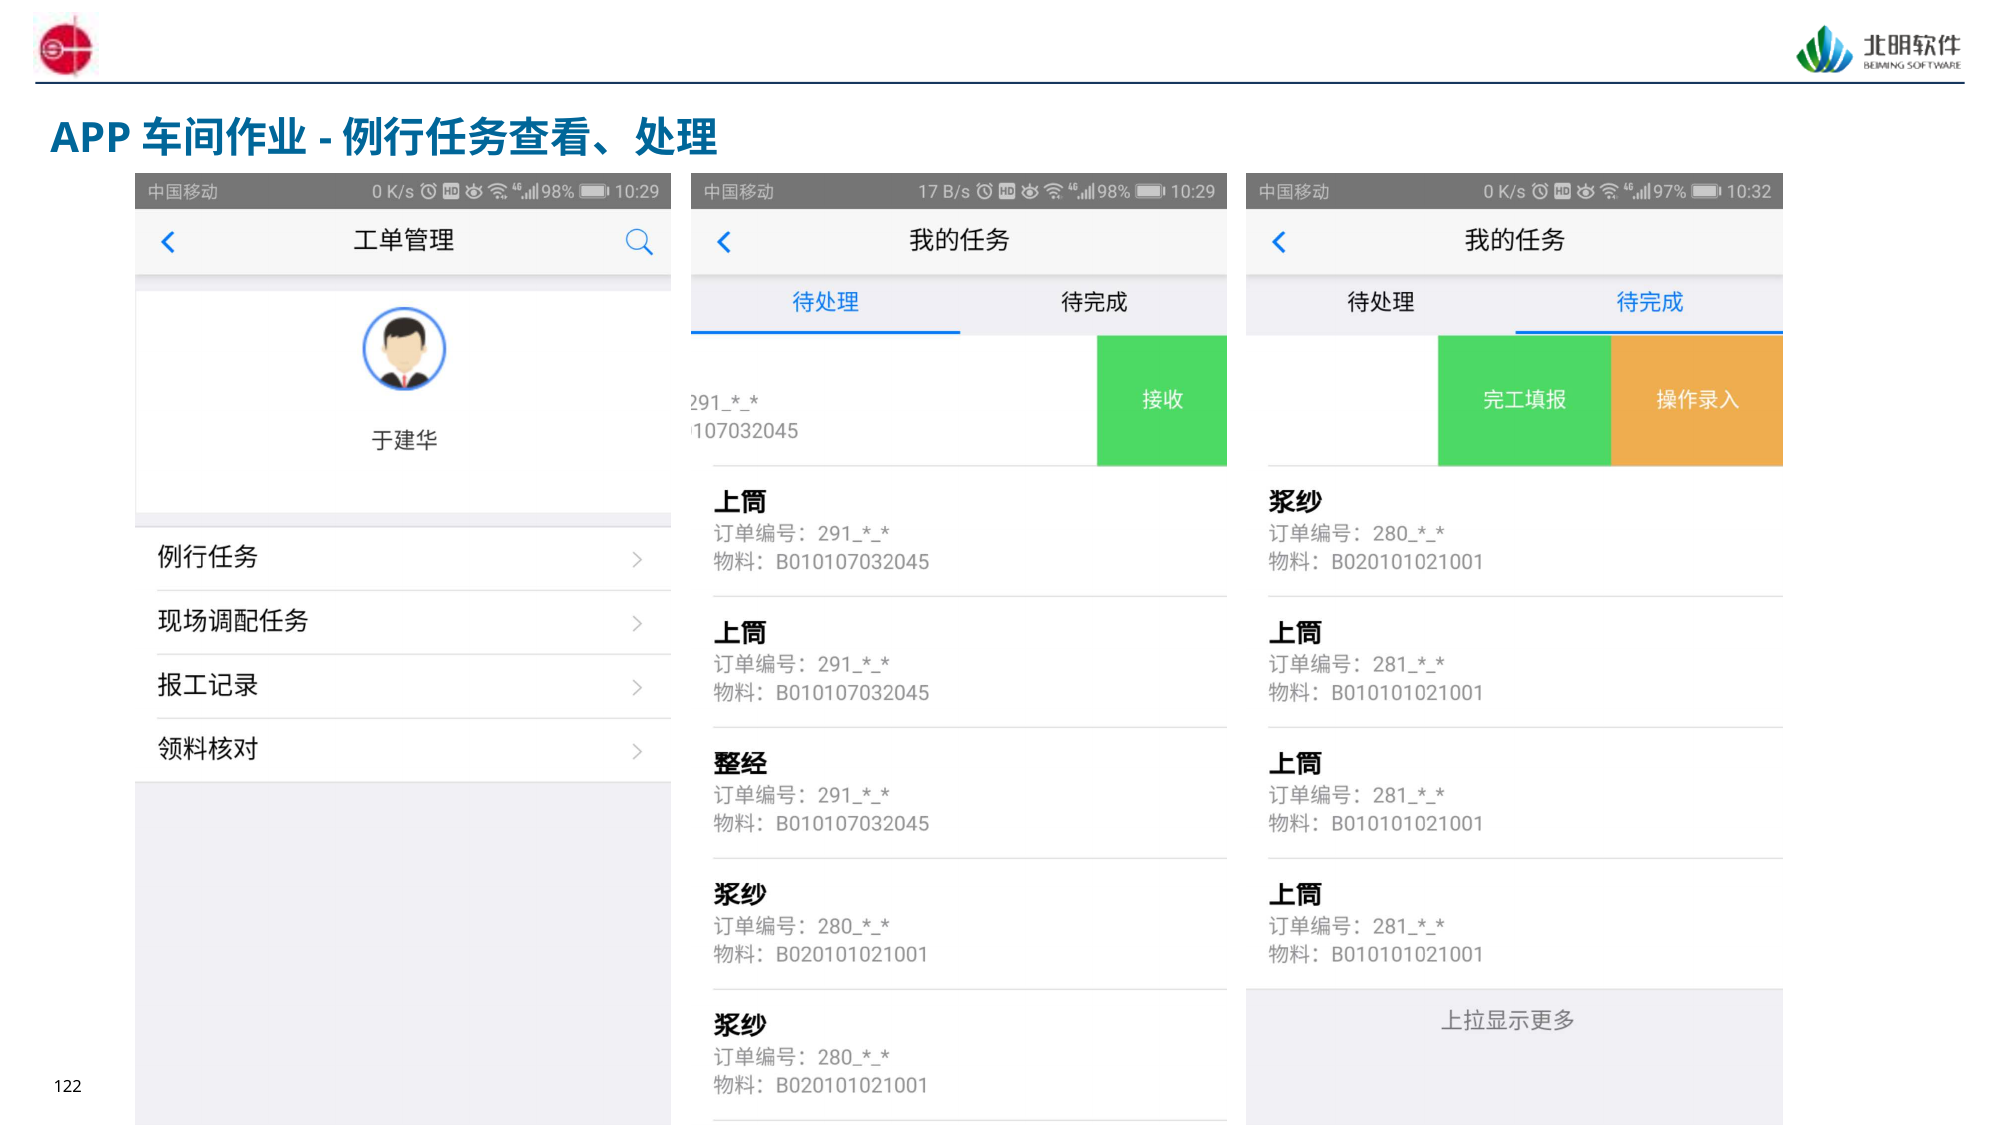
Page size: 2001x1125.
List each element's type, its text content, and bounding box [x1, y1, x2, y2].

picture [1246, 173, 1783, 1125]
picture [33, 12, 99, 81]
picture [1795, 22, 1965, 78]
picture [690, 173, 1227, 1125]
title APP车间作业-例行任务查看、处理 [35, 103, 1965, 174]
picture [134, 173, 671, 1125]
